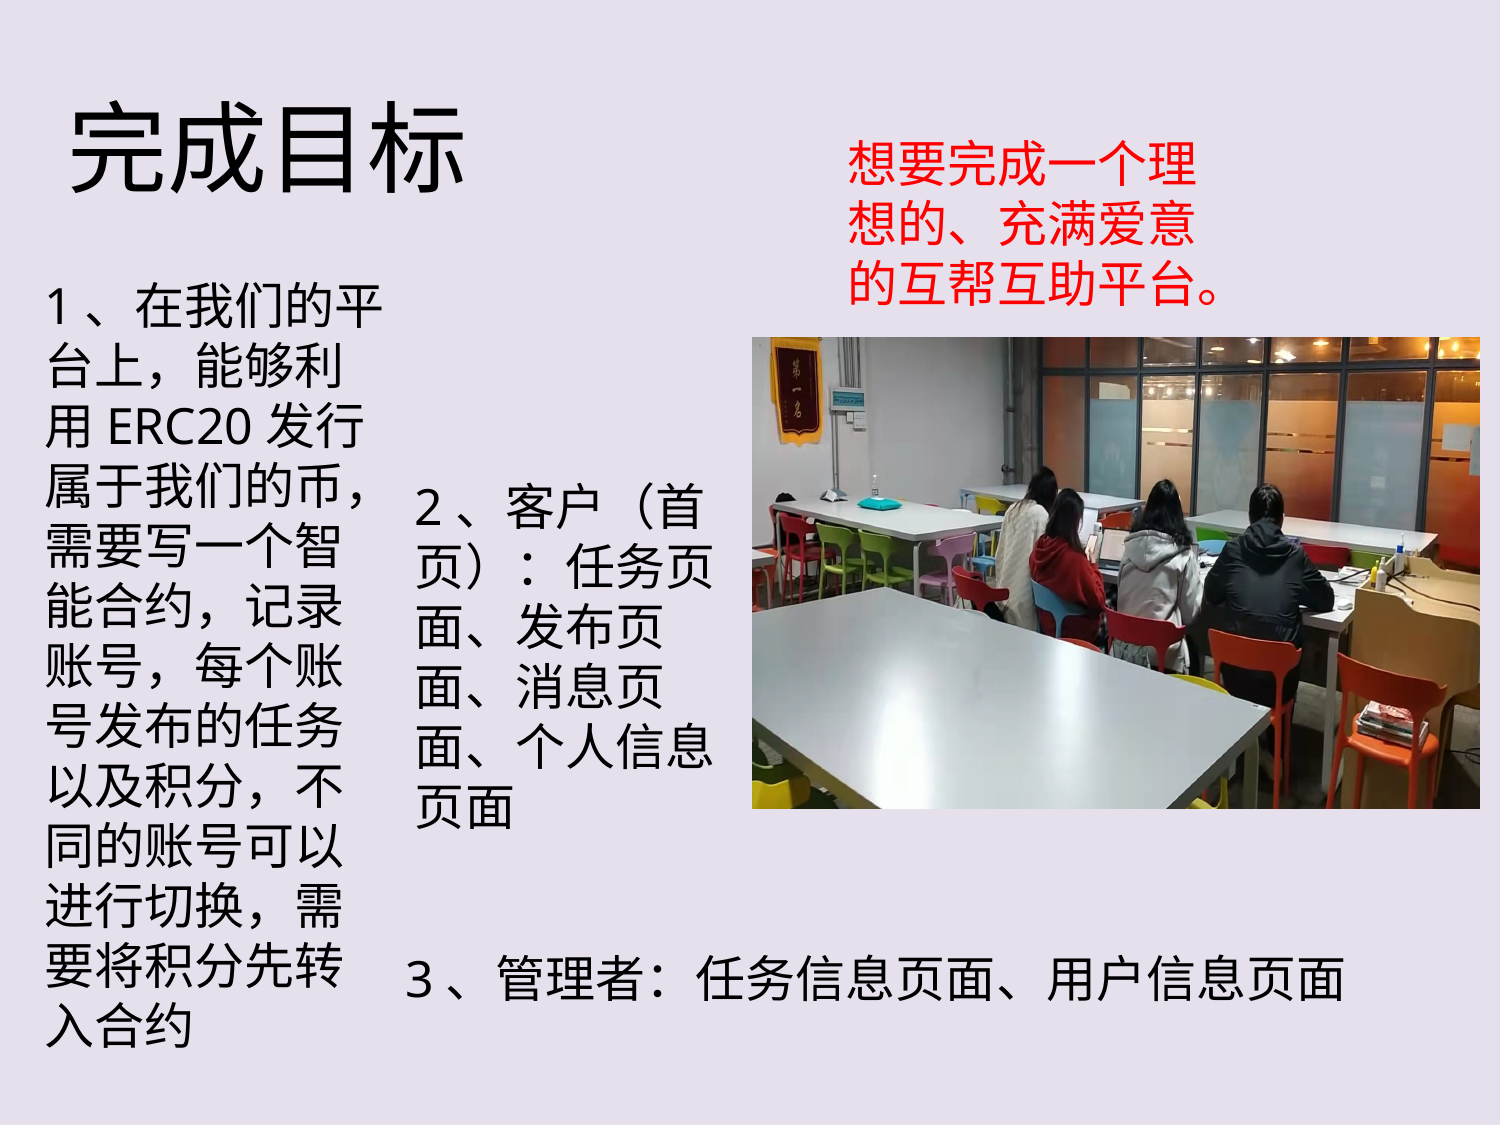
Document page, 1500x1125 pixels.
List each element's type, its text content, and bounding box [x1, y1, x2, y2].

text_box 完成目标 [52, 78, 483, 213]
picture [751, 337, 1480, 810]
text_box 想要完成一个理想的、充满爱意的互帮互助平台。 [832, 125, 1230, 336]
text_box 3、管理者：任务信息页面、用户信息页面 [390, 940, 1500, 1016]
text_box 1、在我们的平台上，能够利用ERC20发行属于我们的币，需要写一个智能合约，记录账号，每个账号发布的任务以及积分，不同的账号可以进行切换，需要将积分先转入合约 [29, 267, 401, 1062]
text_box 2、客户（首页）：任务页面、发布页面、消息页面、个人信息页面 [400, 467, 752, 843]
